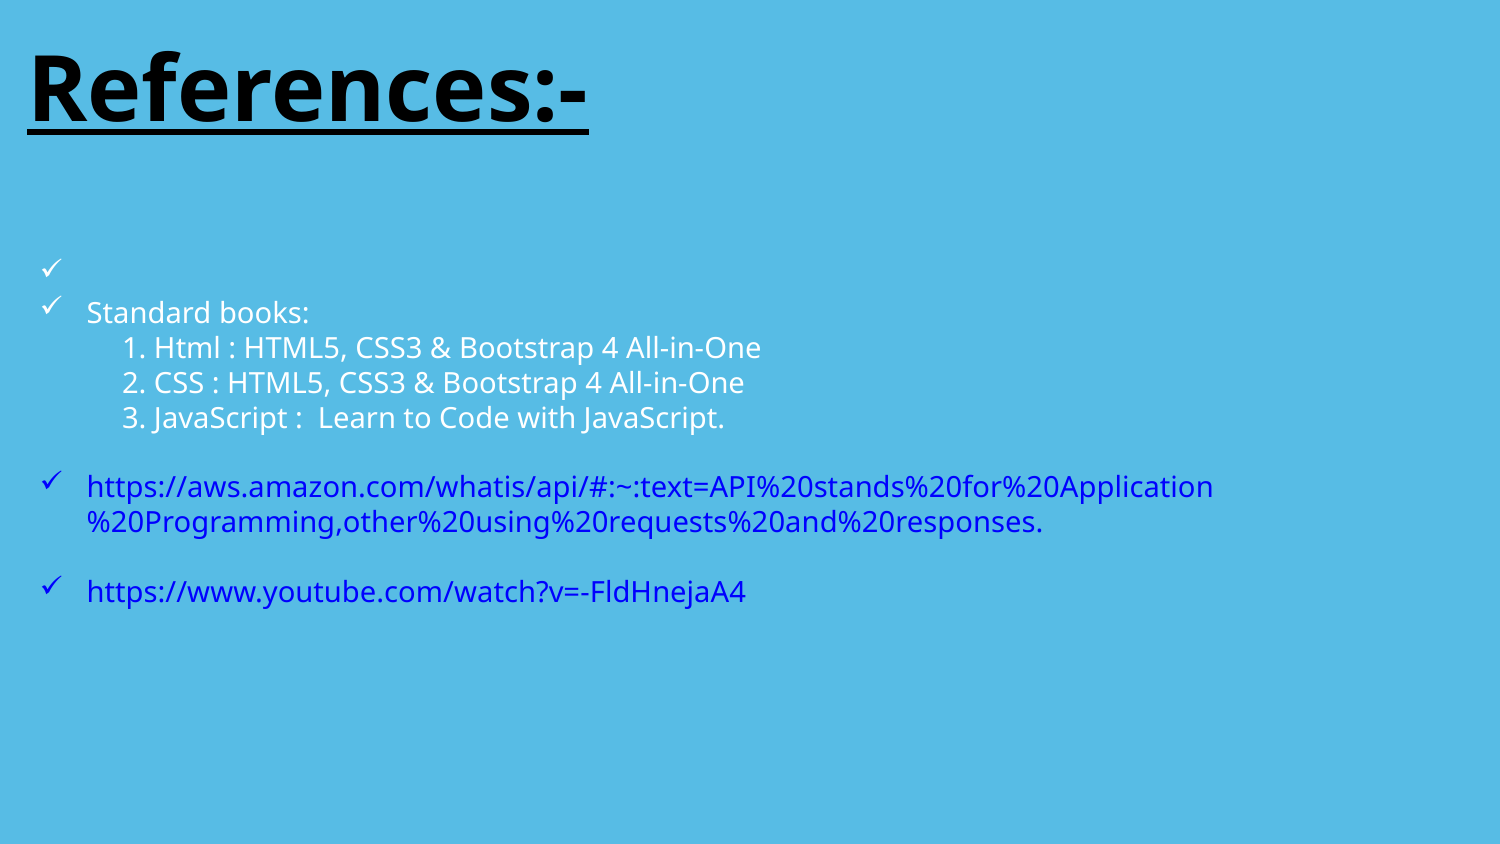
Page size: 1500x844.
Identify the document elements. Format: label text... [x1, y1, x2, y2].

text_box https://www.w3schools.com/ Standard books: 1. Html : HTML5, CSS3 & Bootstrap 4 All-in-One 2. CSS : HTML5, CSS3 & Bootstrap 4 All-in-One 3. JavaScript : Learn to Code with JavaScript. https://aws.amazon.com/whatis/api/#:~:text=API%20stands%20for%20Application%20Programming,other%20using%20requests%20and%20responses. https://www.youtube.com/watch?v=-FldHnejaA4 [24, 246, 1463, 616]
text_box References:- [12, 22, 988, 148]
